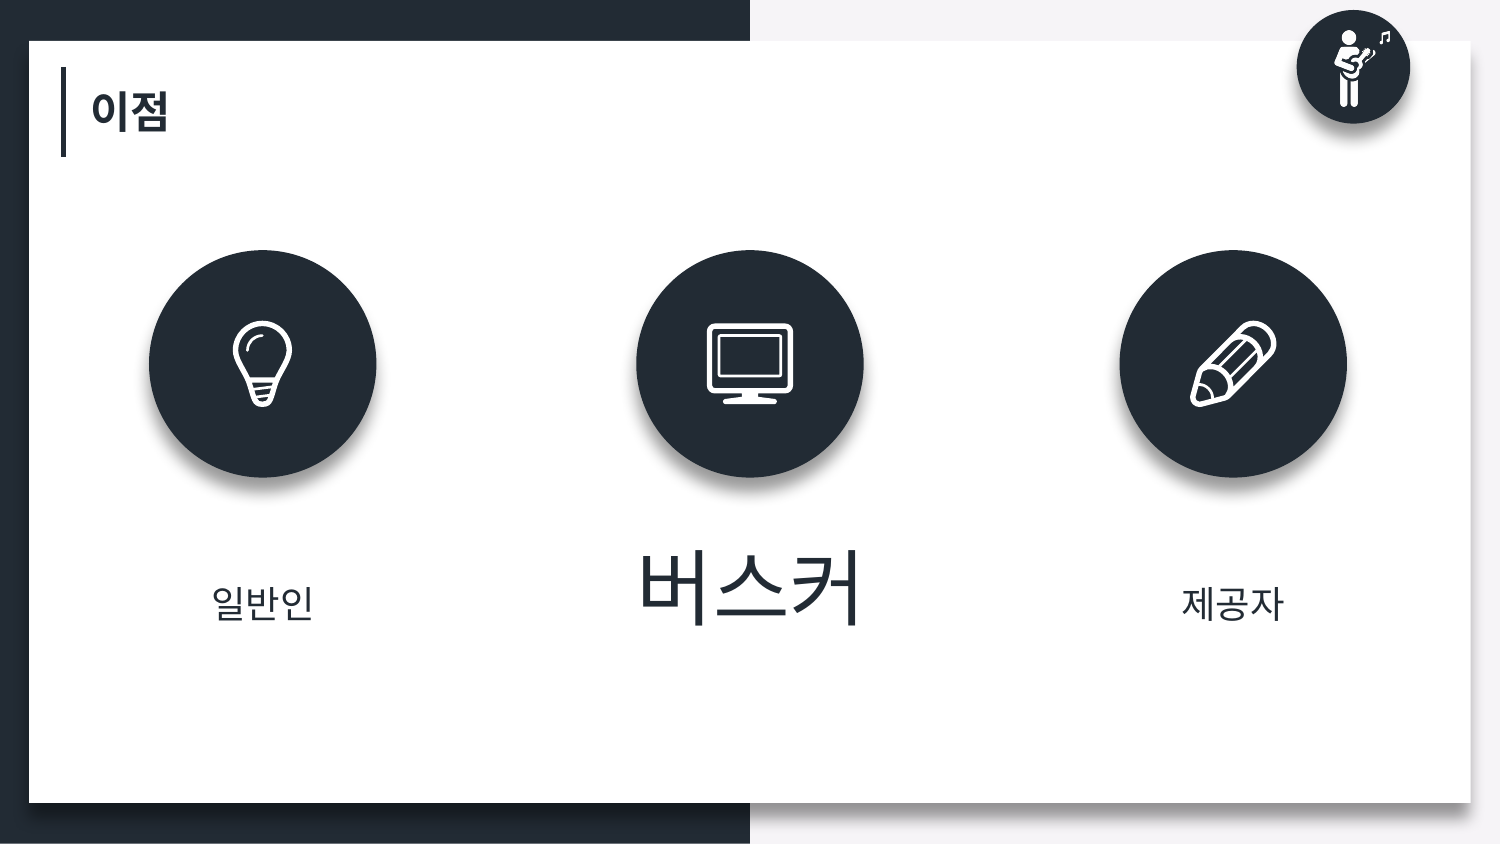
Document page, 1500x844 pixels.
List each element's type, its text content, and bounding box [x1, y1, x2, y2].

text_box [1190, 320, 1277, 408]
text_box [232, 320, 293, 407]
text_box [1118, 249, 1349, 479]
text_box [706, 323, 794, 405]
text_box 이점 [75, 77, 186, 145]
text_box [147, 249, 378, 479]
text_box 버스커 [621, 529, 882, 644]
text_box [635, 249, 865, 479]
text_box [1303, 14, 1410, 123]
text_box 일반인 [196, 529, 330, 634]
text_box 제공자 [1050, 529, 1416, 634]
